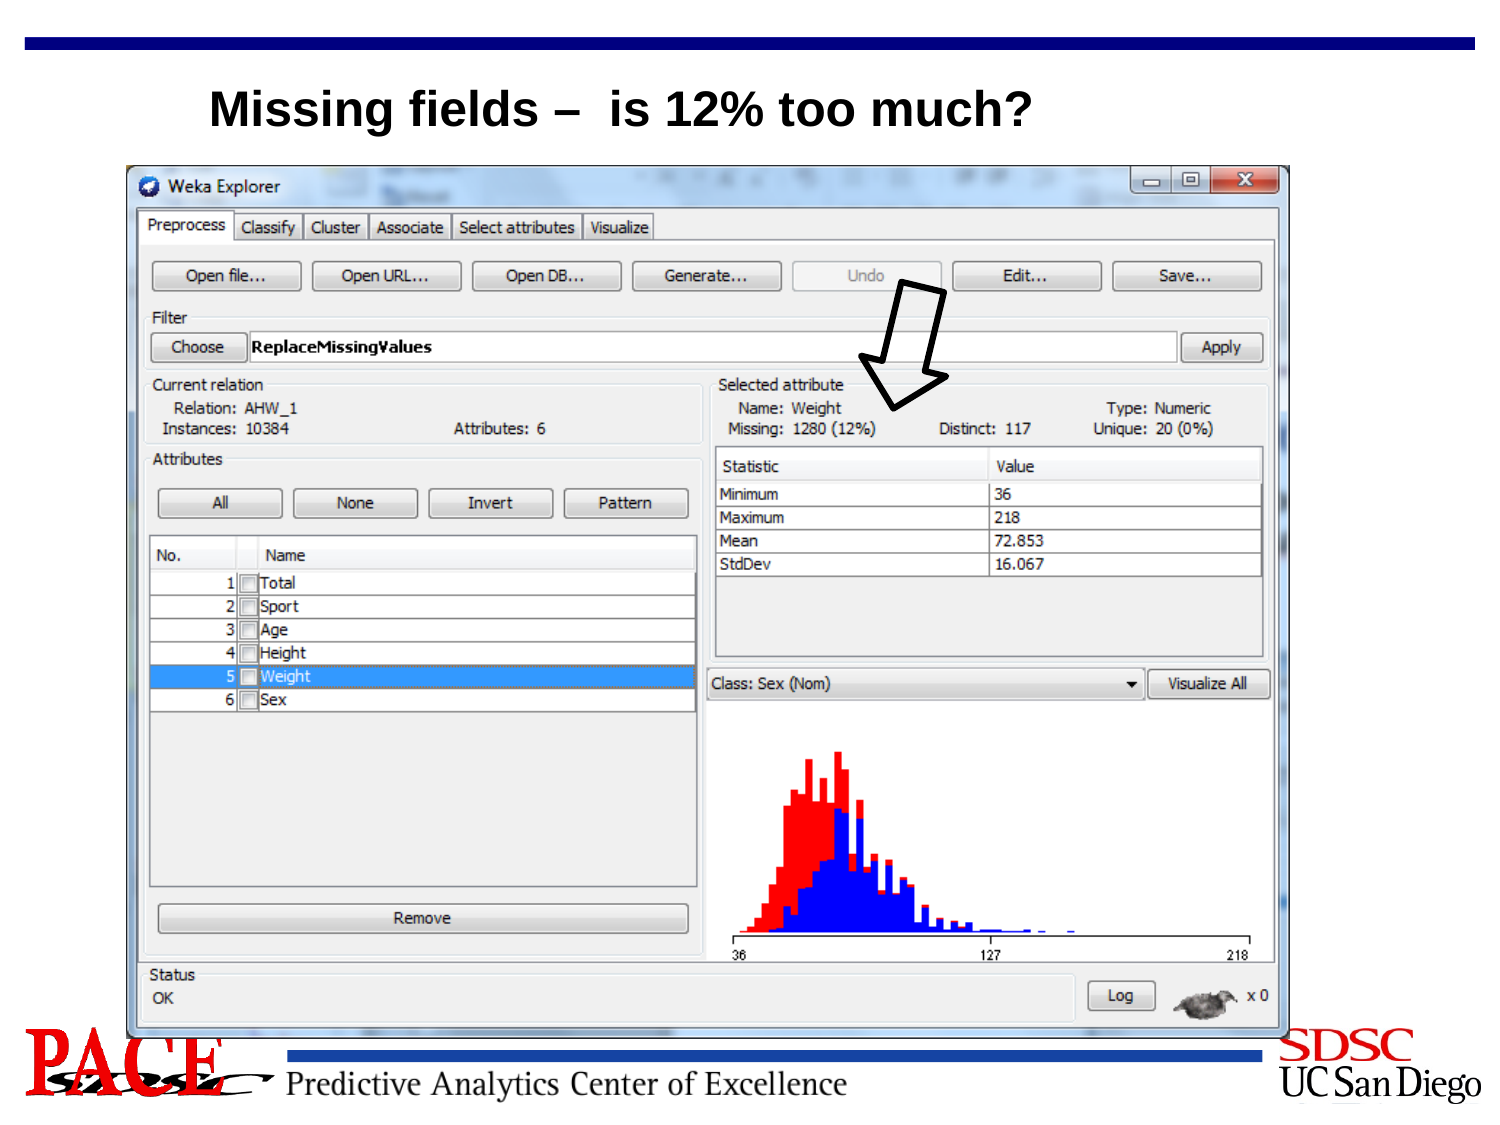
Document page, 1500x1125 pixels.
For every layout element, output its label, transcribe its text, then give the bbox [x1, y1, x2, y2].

picture [1279, 1066, 1481, 1104]
text_box Missing fields – is 12% too much? [180, 69, 1050, 145]
picture [25, 165, 1413, 1101]
picture [286, 1064, 858, 1103]
